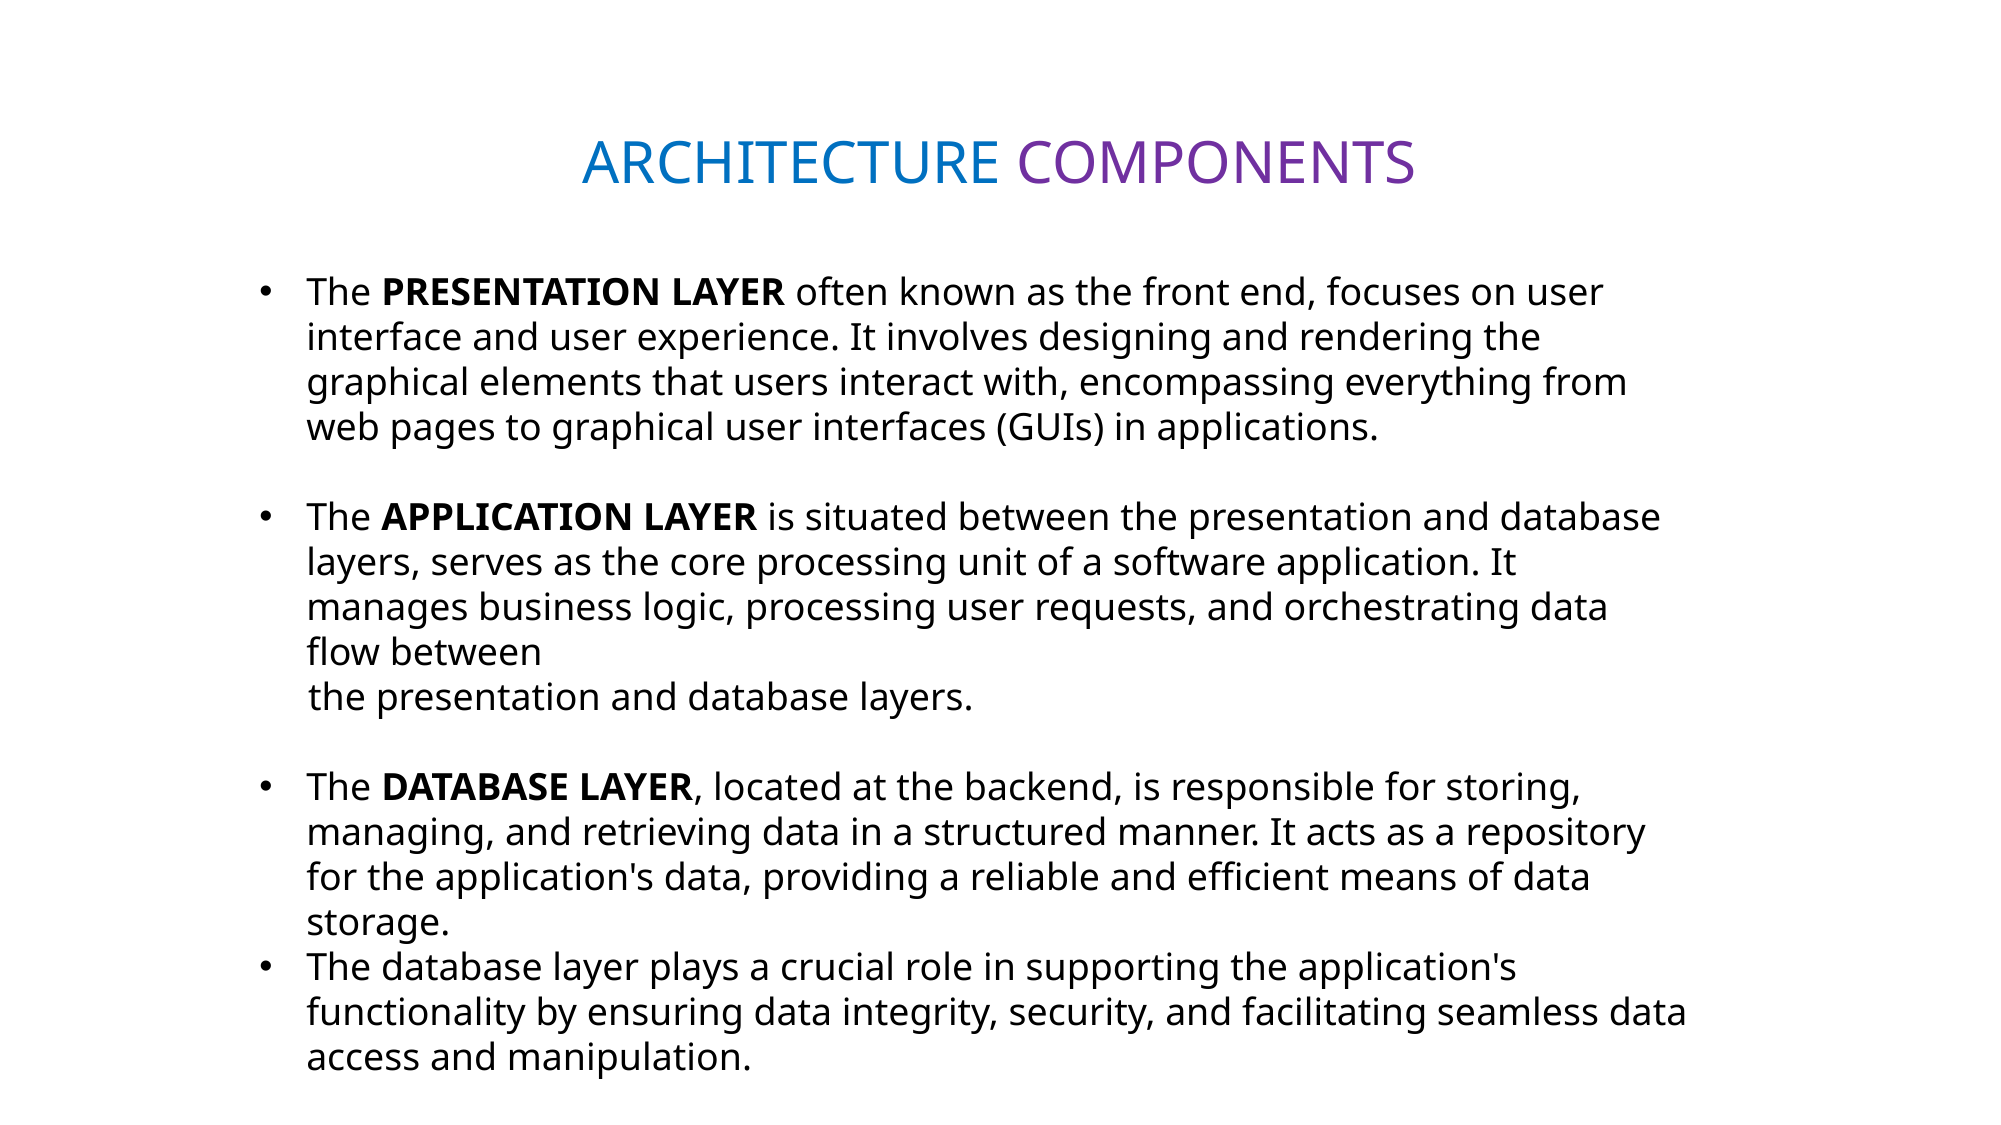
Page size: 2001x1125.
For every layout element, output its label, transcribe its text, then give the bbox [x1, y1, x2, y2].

text_box ARCHITECTURE COMPONENTS [463, 125, 1537, 221]
text_box The PRESENTATION LAYER often known as the front end, focuses on user interface and user experience. It involves designing and rendering the graphical elements that users interact with, encompassing everything from web pages to graphical user interfaces (GUIs) in applications. The APPLICATION LAYER is situated between the presentation and database layers, serves as the core processing unit of a software application. It manages business logic, processing user requests, and orchestrating data flow between the presentation and database layers. The DATABASE LAYER, located at the backend, is responsible for storing, managing, and retrieving data in a structured manner. It acts as a repository for the application's data, providing a reliable and efficient means of data storage. The database layer plays a crucial role in supporting the application's functionality by ensuring data integrity, security, and facilitating seamless data access and manipulation. [244, 260, 1704, 1086]
